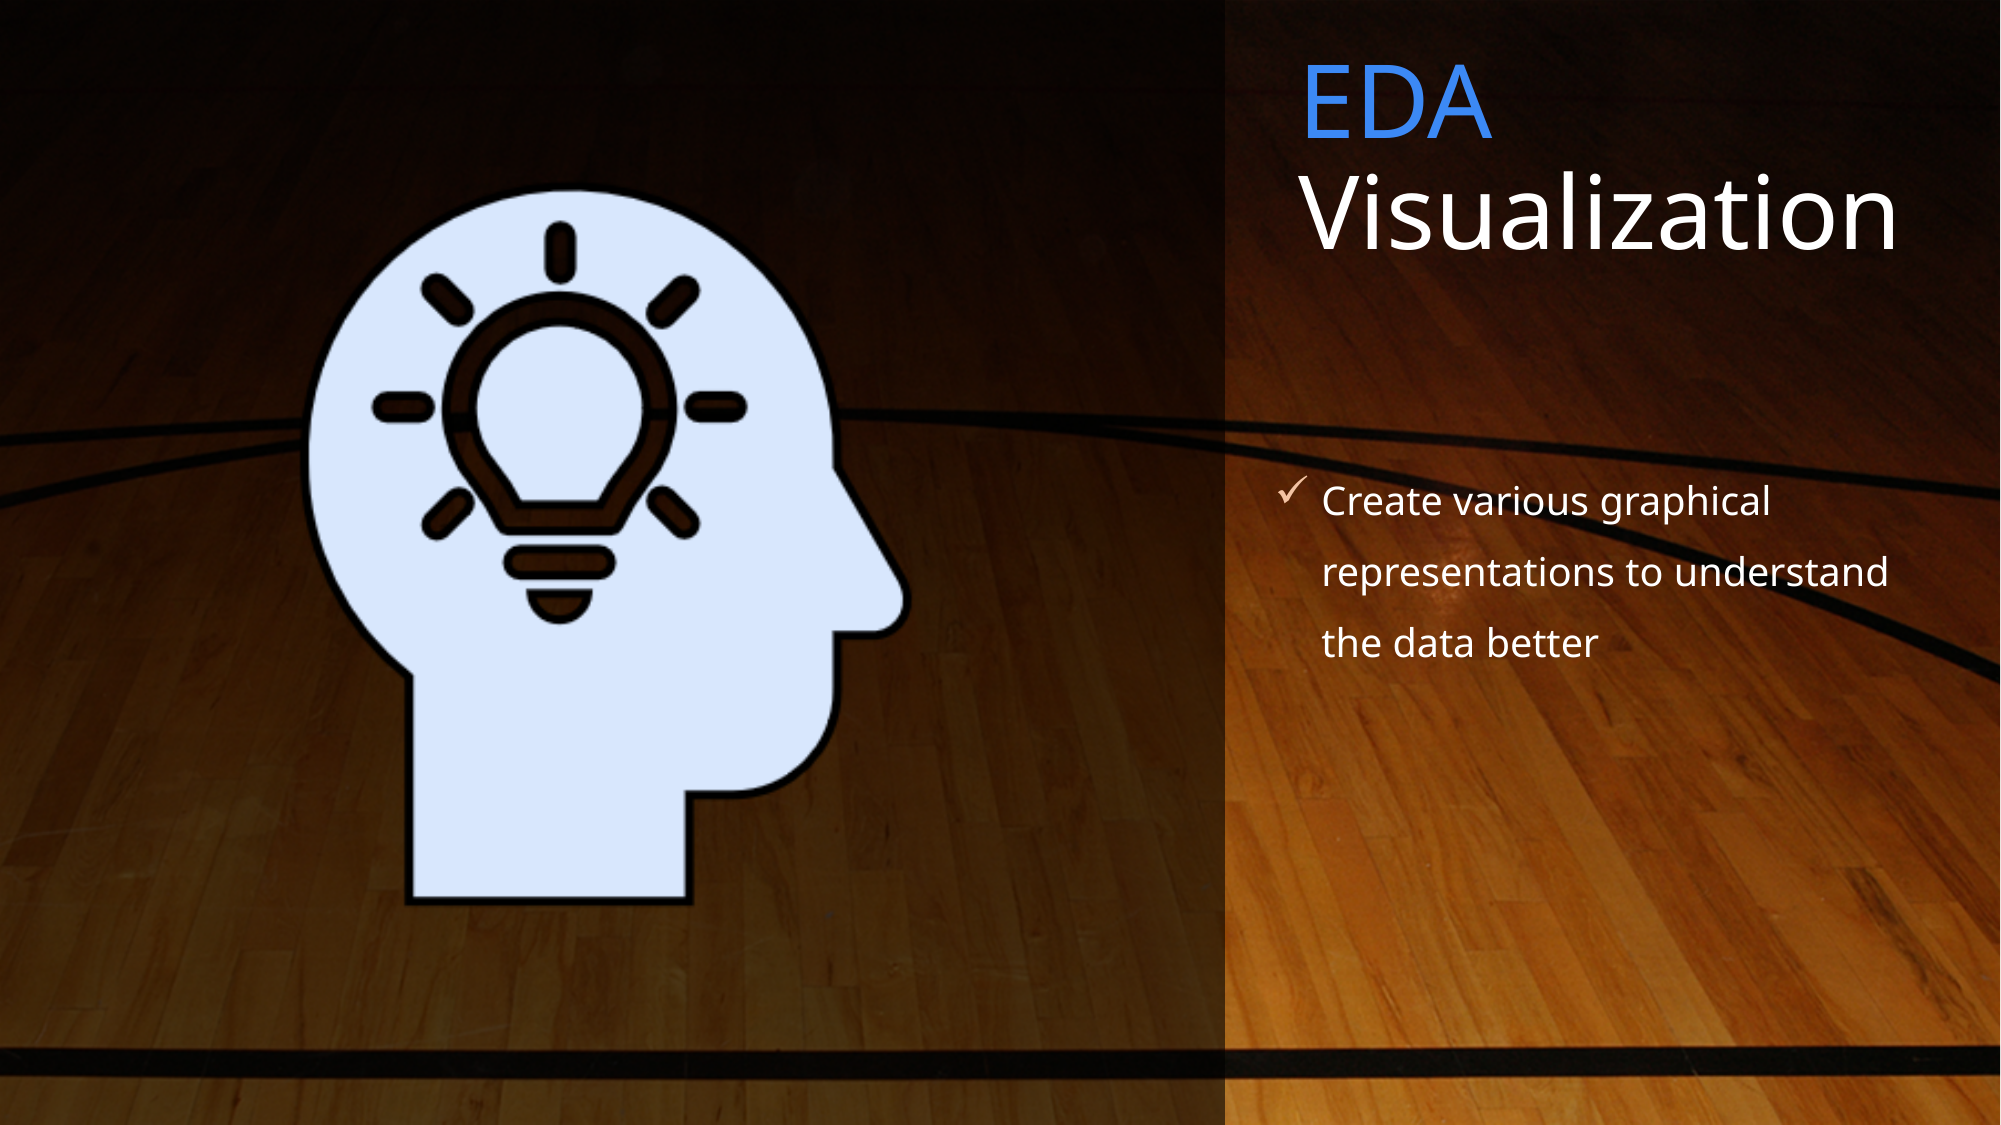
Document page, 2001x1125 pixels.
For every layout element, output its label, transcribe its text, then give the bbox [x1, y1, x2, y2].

picture [0, 0, 2001, 1125]
title EDA Visualization [1283, 42, 1979, 279]
text_box [1224, 314, 1981, 894]
text_box Create various graphical representations to understand the data better [1259, 444, 1966, 673]
